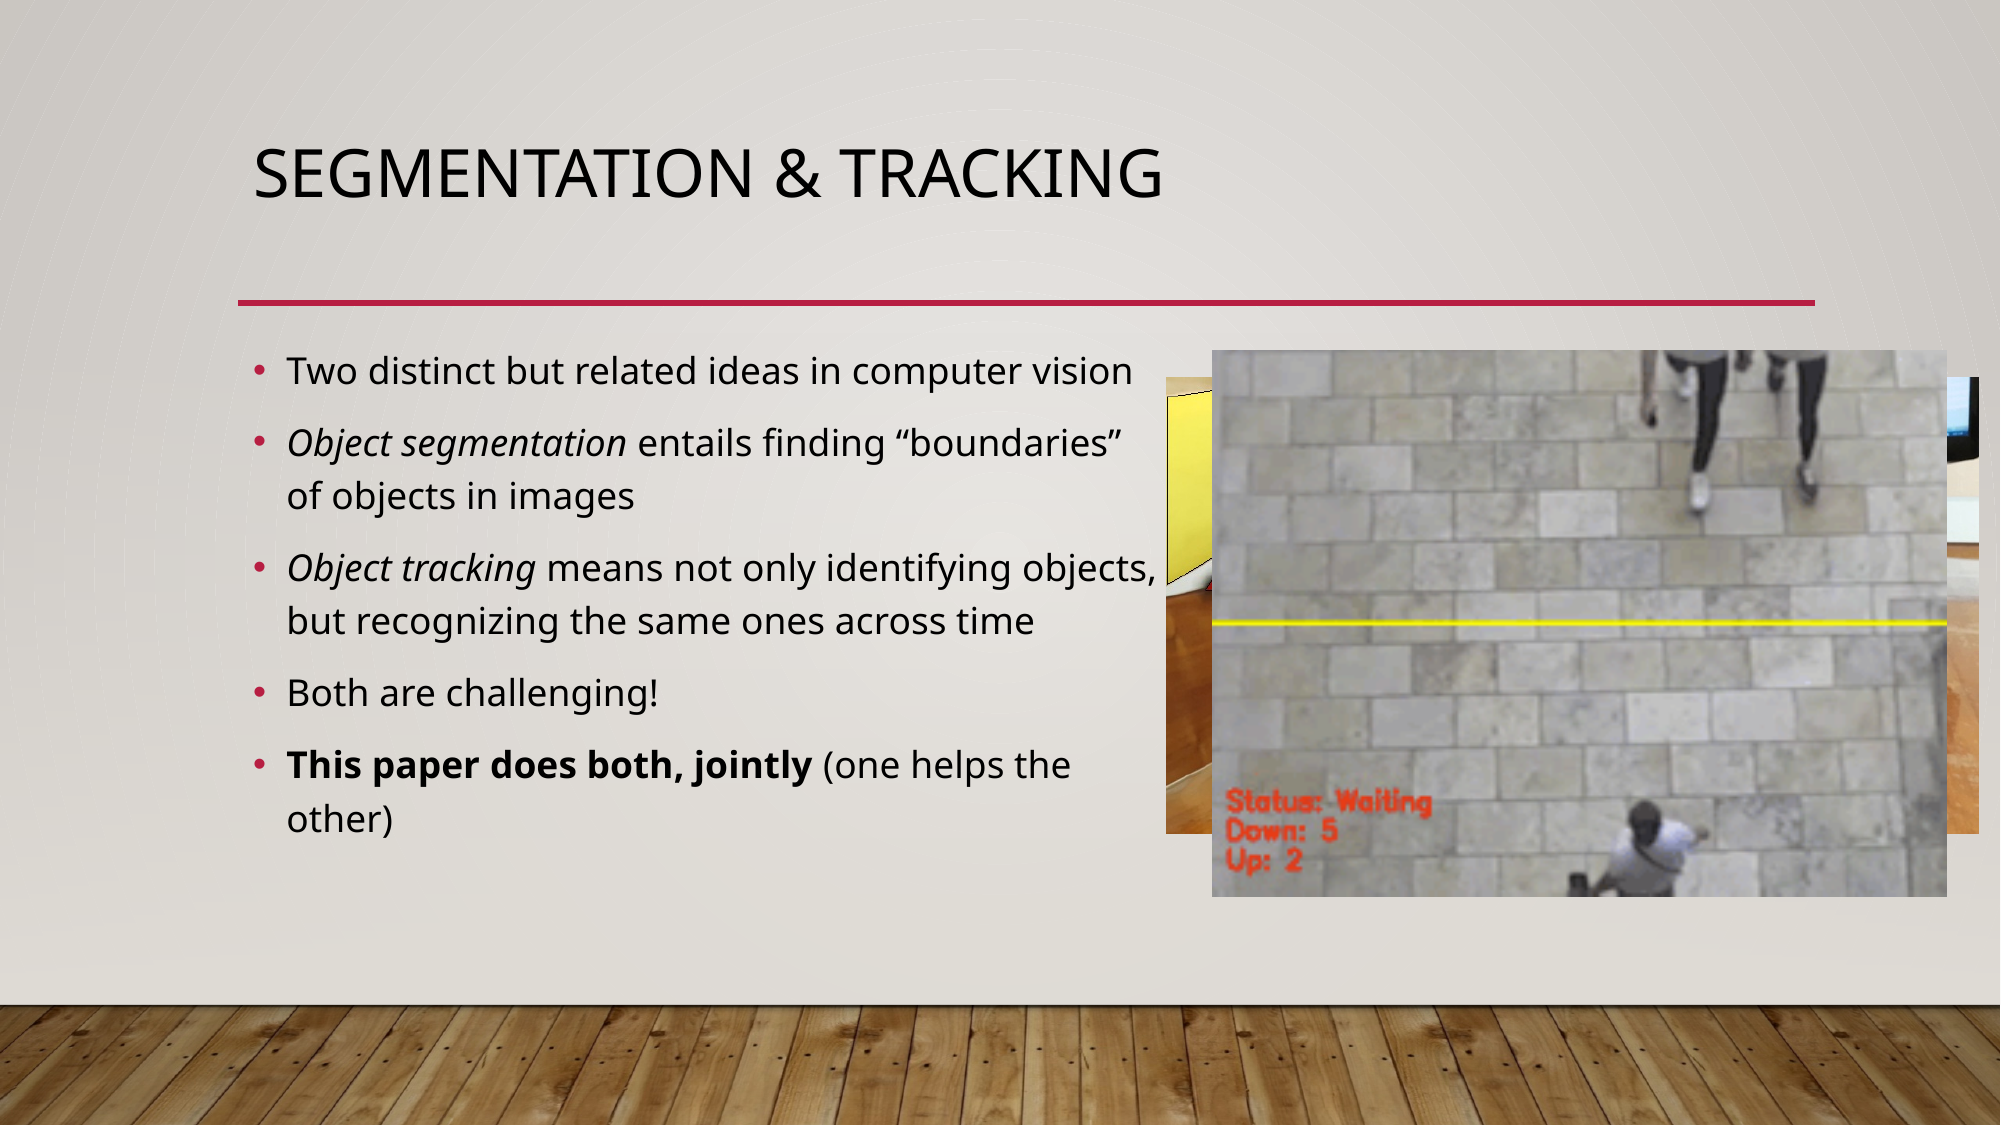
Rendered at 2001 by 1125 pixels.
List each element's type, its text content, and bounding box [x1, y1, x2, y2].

picture [0, 1005, 2000, 1125]
picture [1166, 350, 1979, 898]
title Segmentation & Tracking [238, 131, 1814, 305]
list Two distinct but related ideas in computer vision Object segmentation entails finding “boundaries” of objects in images Object tracking means not only identifying objects, but recognizing the same ones across time Both are challenging! This paper does both, jointly (one helps the other) [238, 330, 1175, 897]
